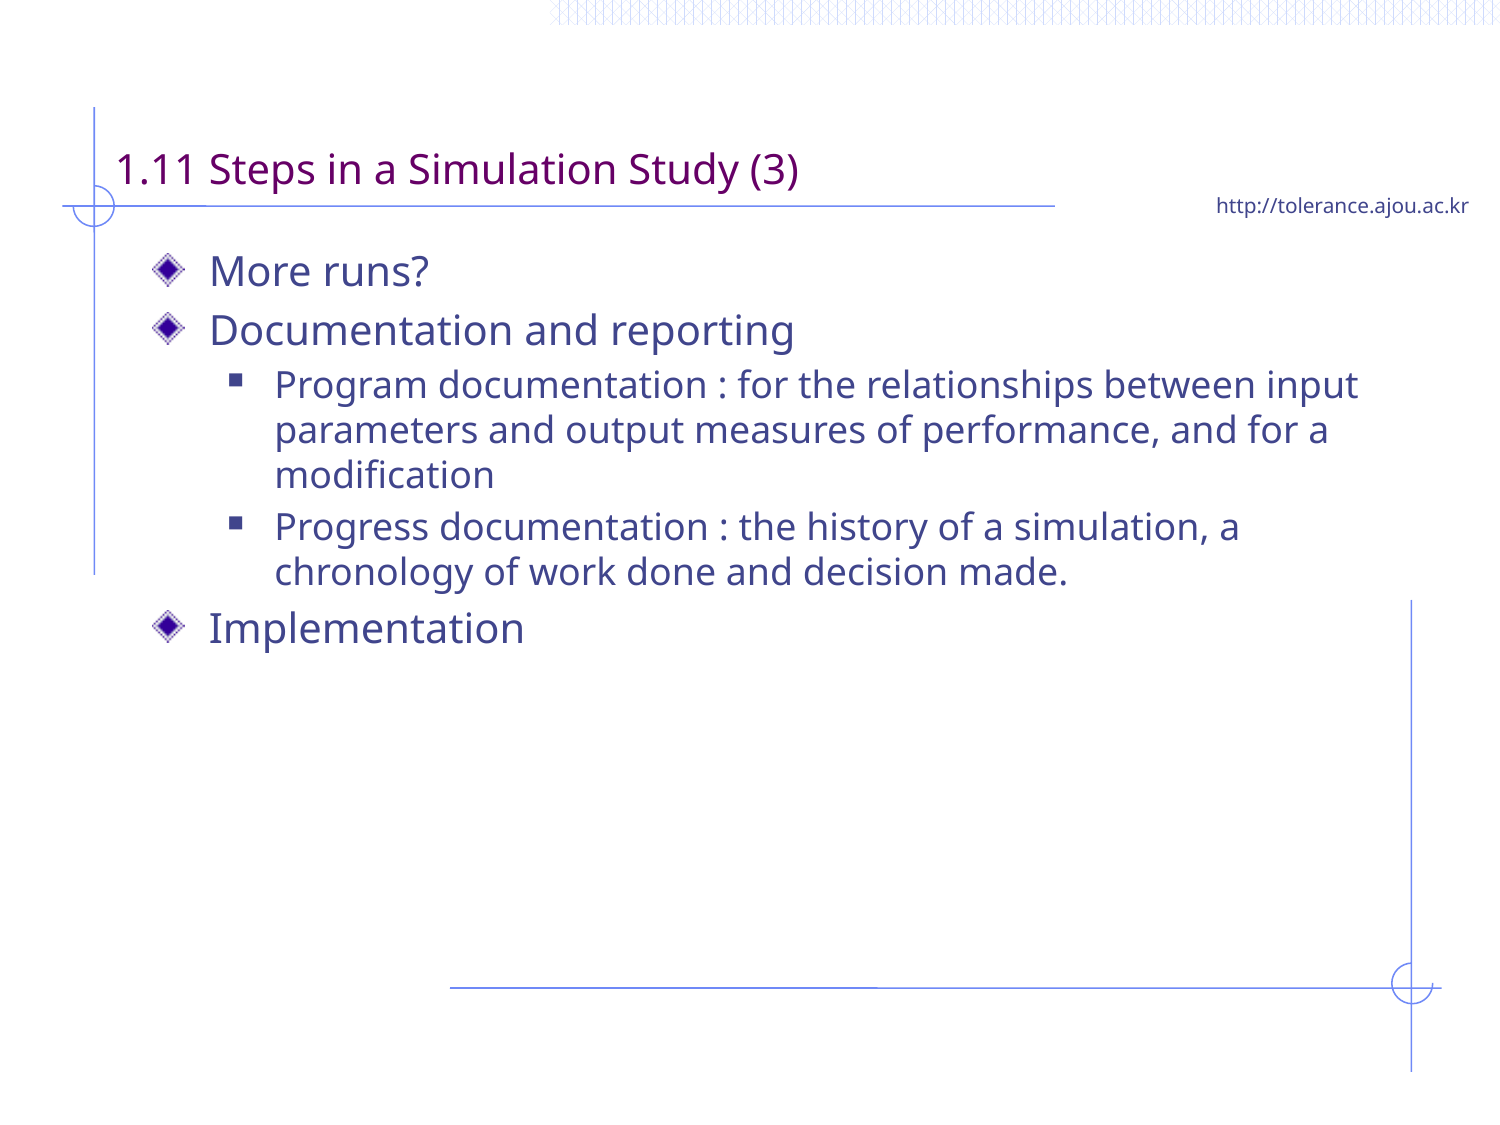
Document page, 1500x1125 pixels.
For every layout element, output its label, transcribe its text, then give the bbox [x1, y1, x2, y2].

title 1.11 Steps in a Simulation Study (3) [99, 99, 1163, 201]
picture [152, 610, 185, 643]
picture [152, 253, 185, 287]
list More runs? Documentation and reporting Program documentation : for the relationships between input parameters and output measures of performance, and for a modification Progress documentation : the history of a simulation, a chronology of work done and decision made. Implementation [137, 237, 1413, 988]
picture [152, 312, 185, 345]
